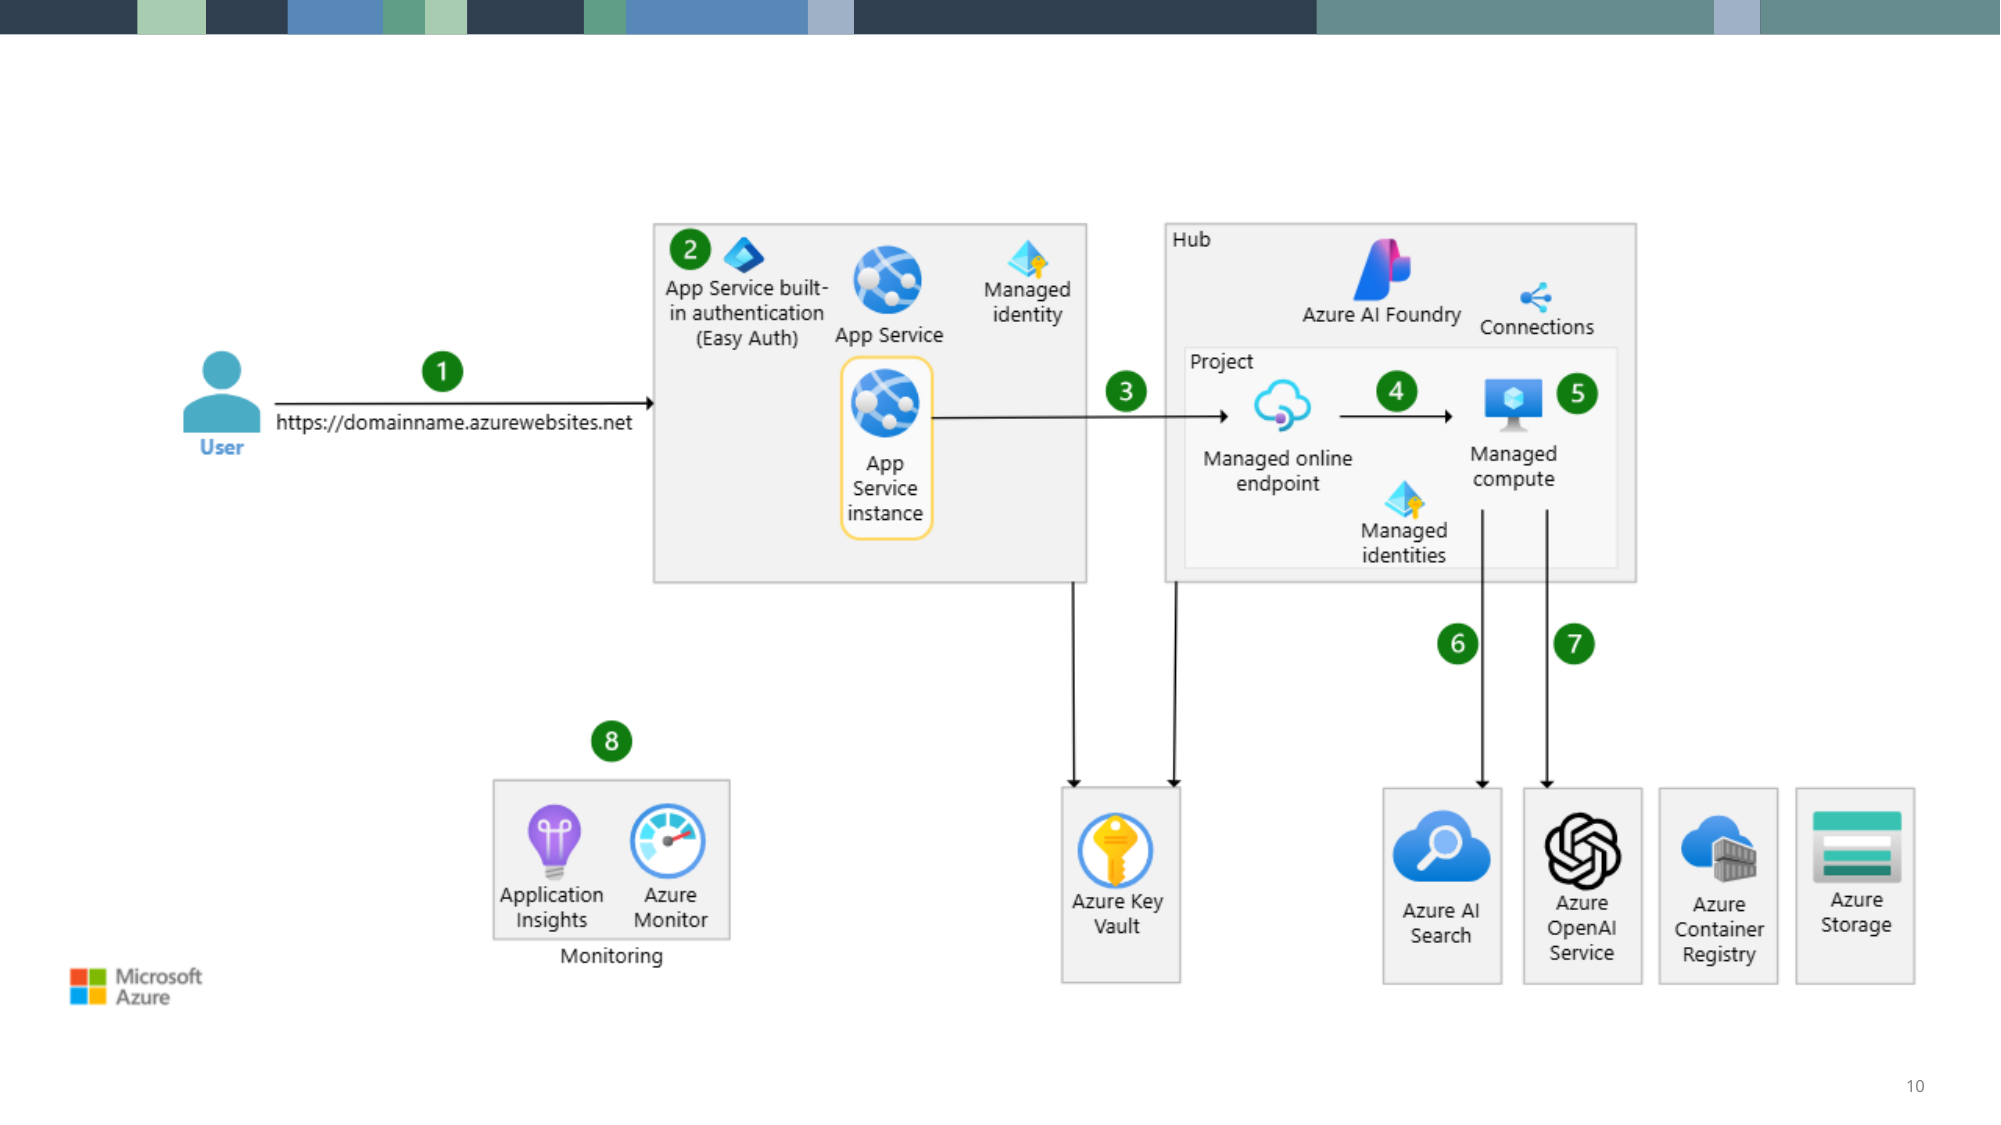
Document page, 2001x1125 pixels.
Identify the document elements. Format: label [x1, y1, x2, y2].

picture [32, 178, 1974, 1043]
